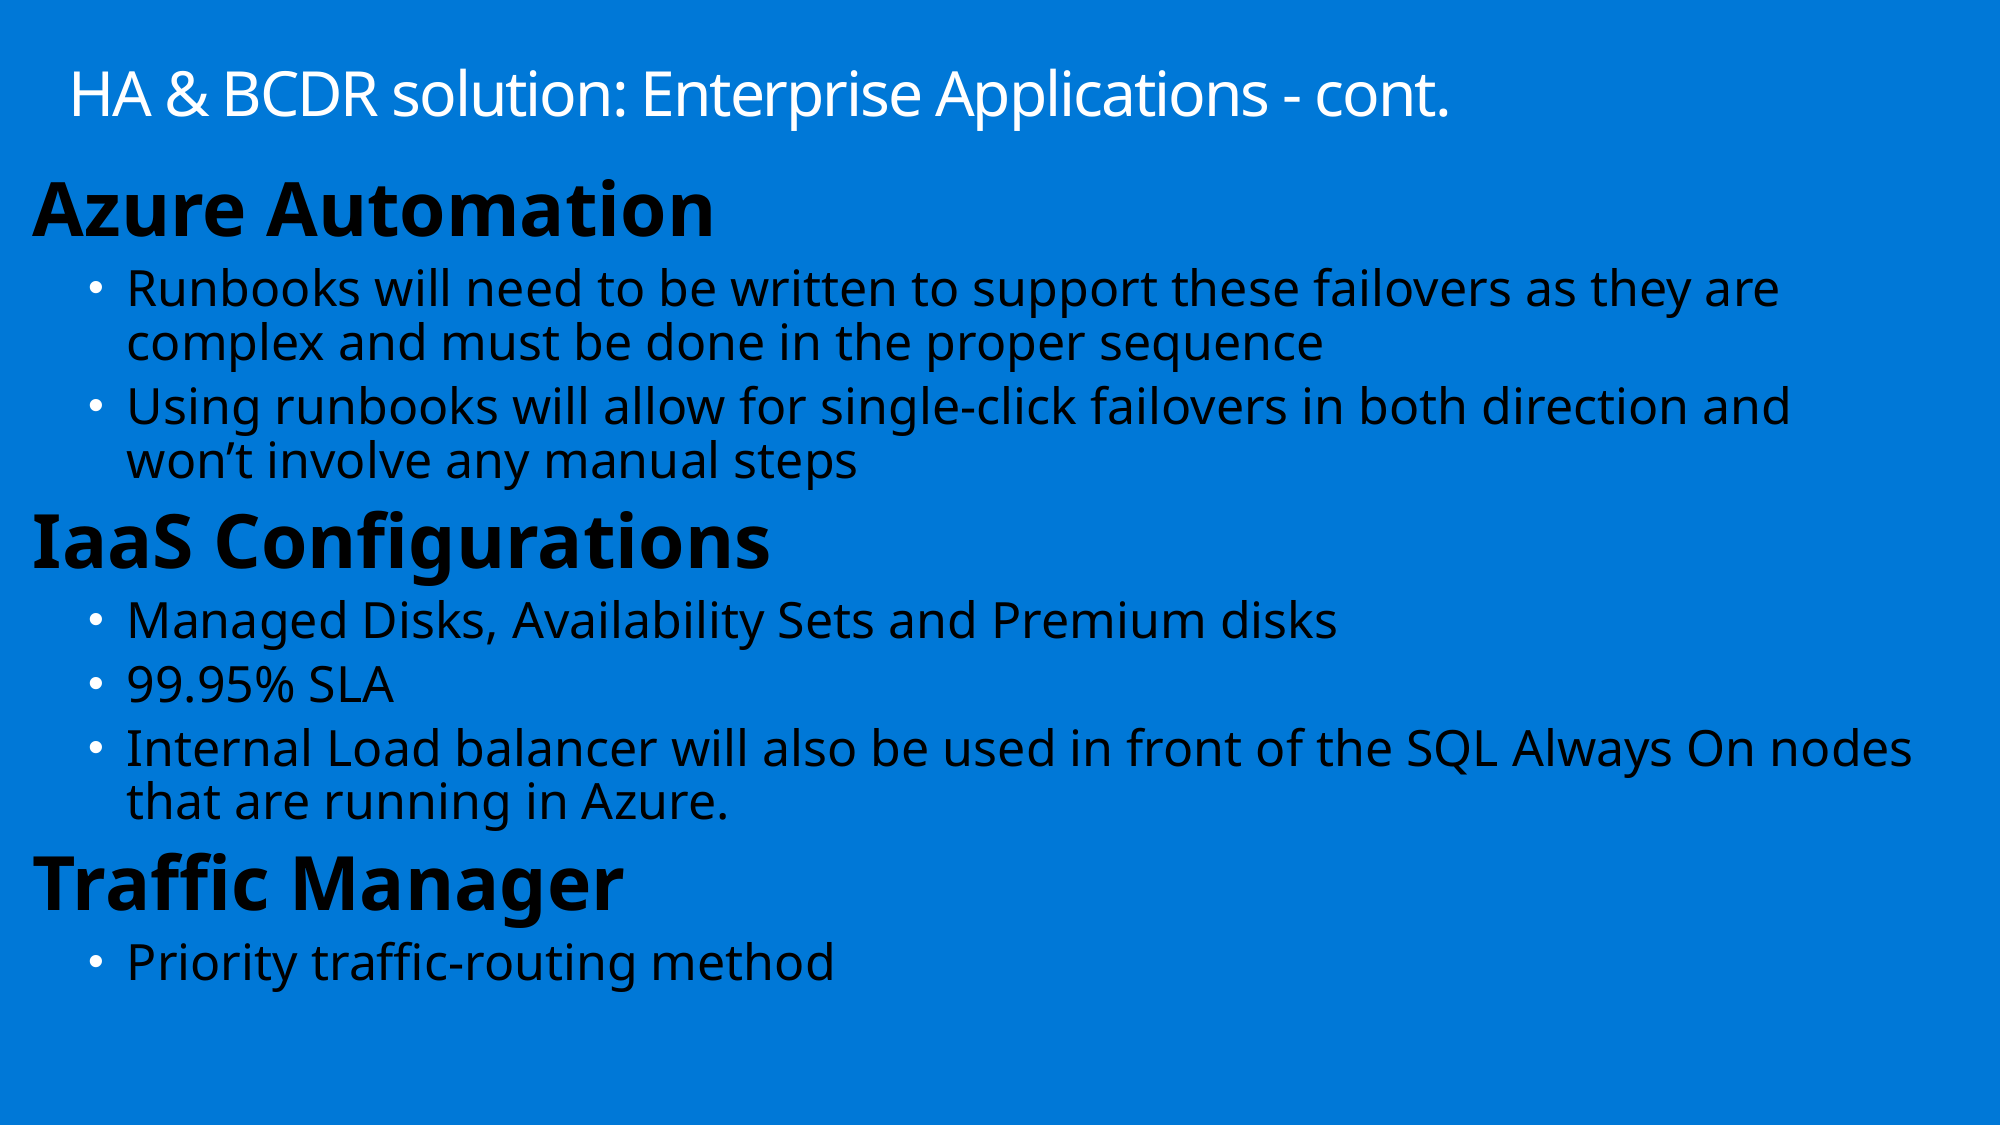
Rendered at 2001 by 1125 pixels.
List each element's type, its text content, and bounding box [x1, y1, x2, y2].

list Azure Automation Runbooks will need to be written to support these failovers as they are complex and must be done in the proper sequence Using runbooks will allow for single-click failovers in both direction and won’t involve any manual steps IaaS Configurations Managed Disks, Availability Sets and Premium disks 99.95% SLA Internal Load balancer will also be used in front of the SQL Always On nodes that are running in Azure. Traffic Manager Priority traffic-routing method [8, 157, 1956, 1101]
title HA & BCDR solution: Enterprise Applications - cont. [44, 47, 1976, 196]
